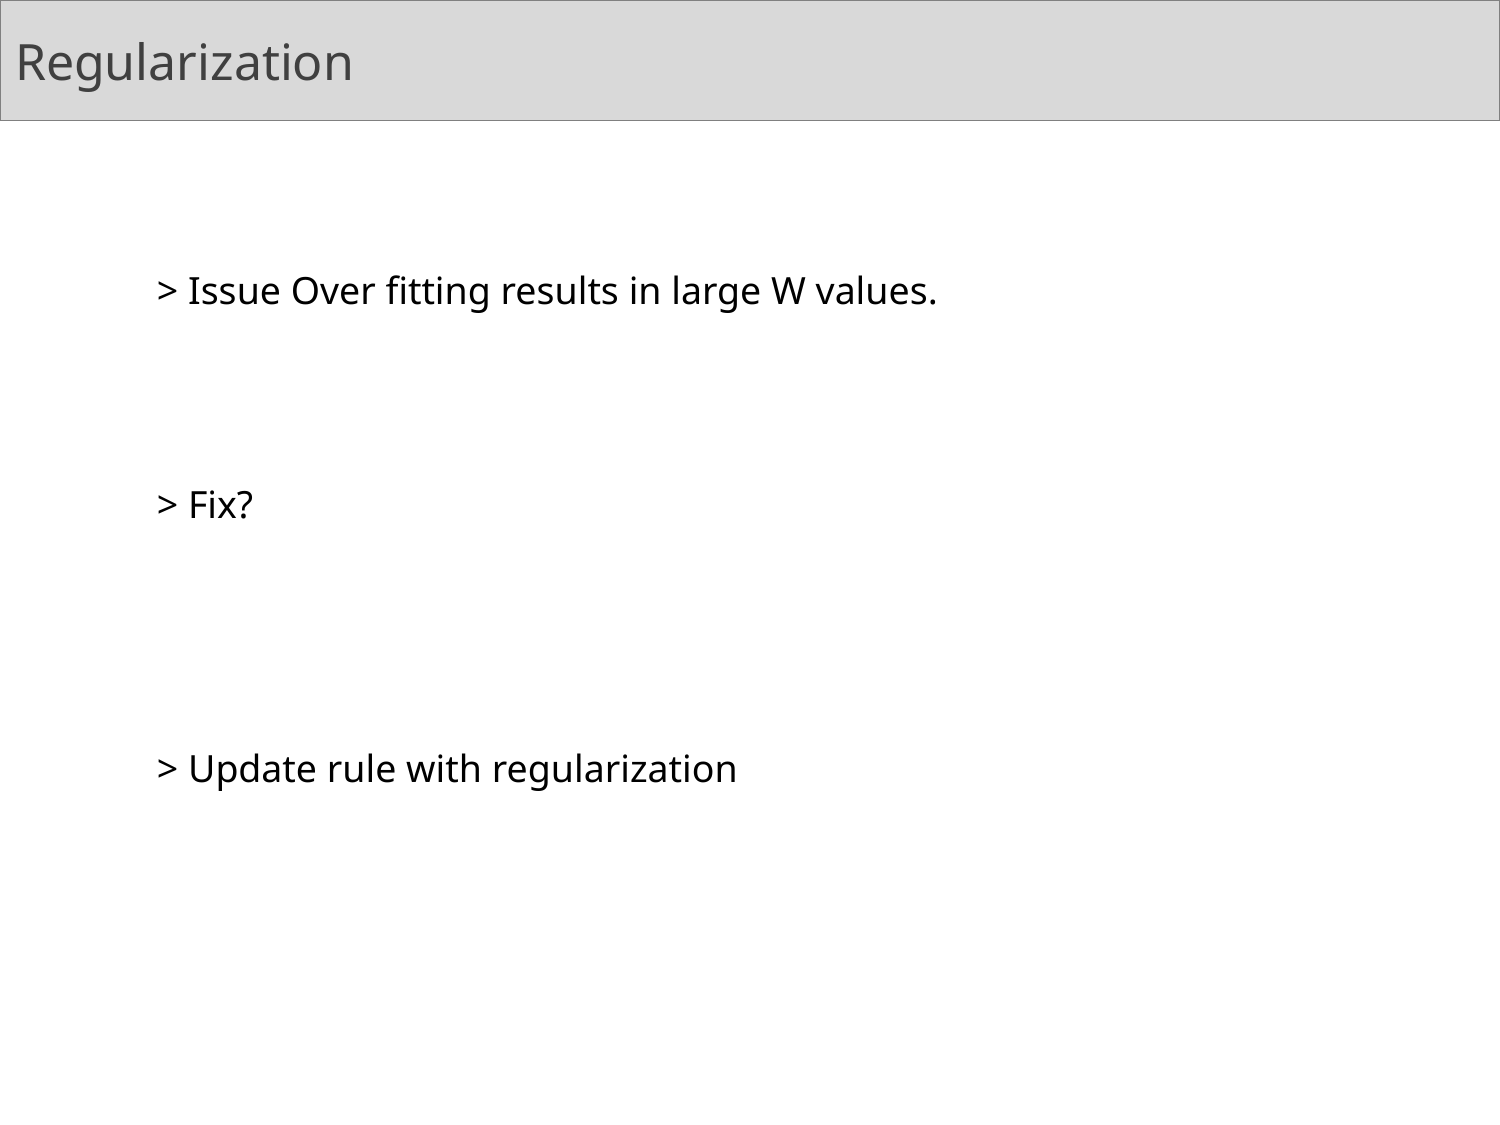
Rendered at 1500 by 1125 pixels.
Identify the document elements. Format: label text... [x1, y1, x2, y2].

text_box > Issue Over fitting results in large W values. [142, 259, 1225, 364]
text_box > Fix? [142, 473, 1011, 534]
text_box > Update rule with regularization [142, 737, 977, 798]
title Regularization [0, 0, 1500, 121]
